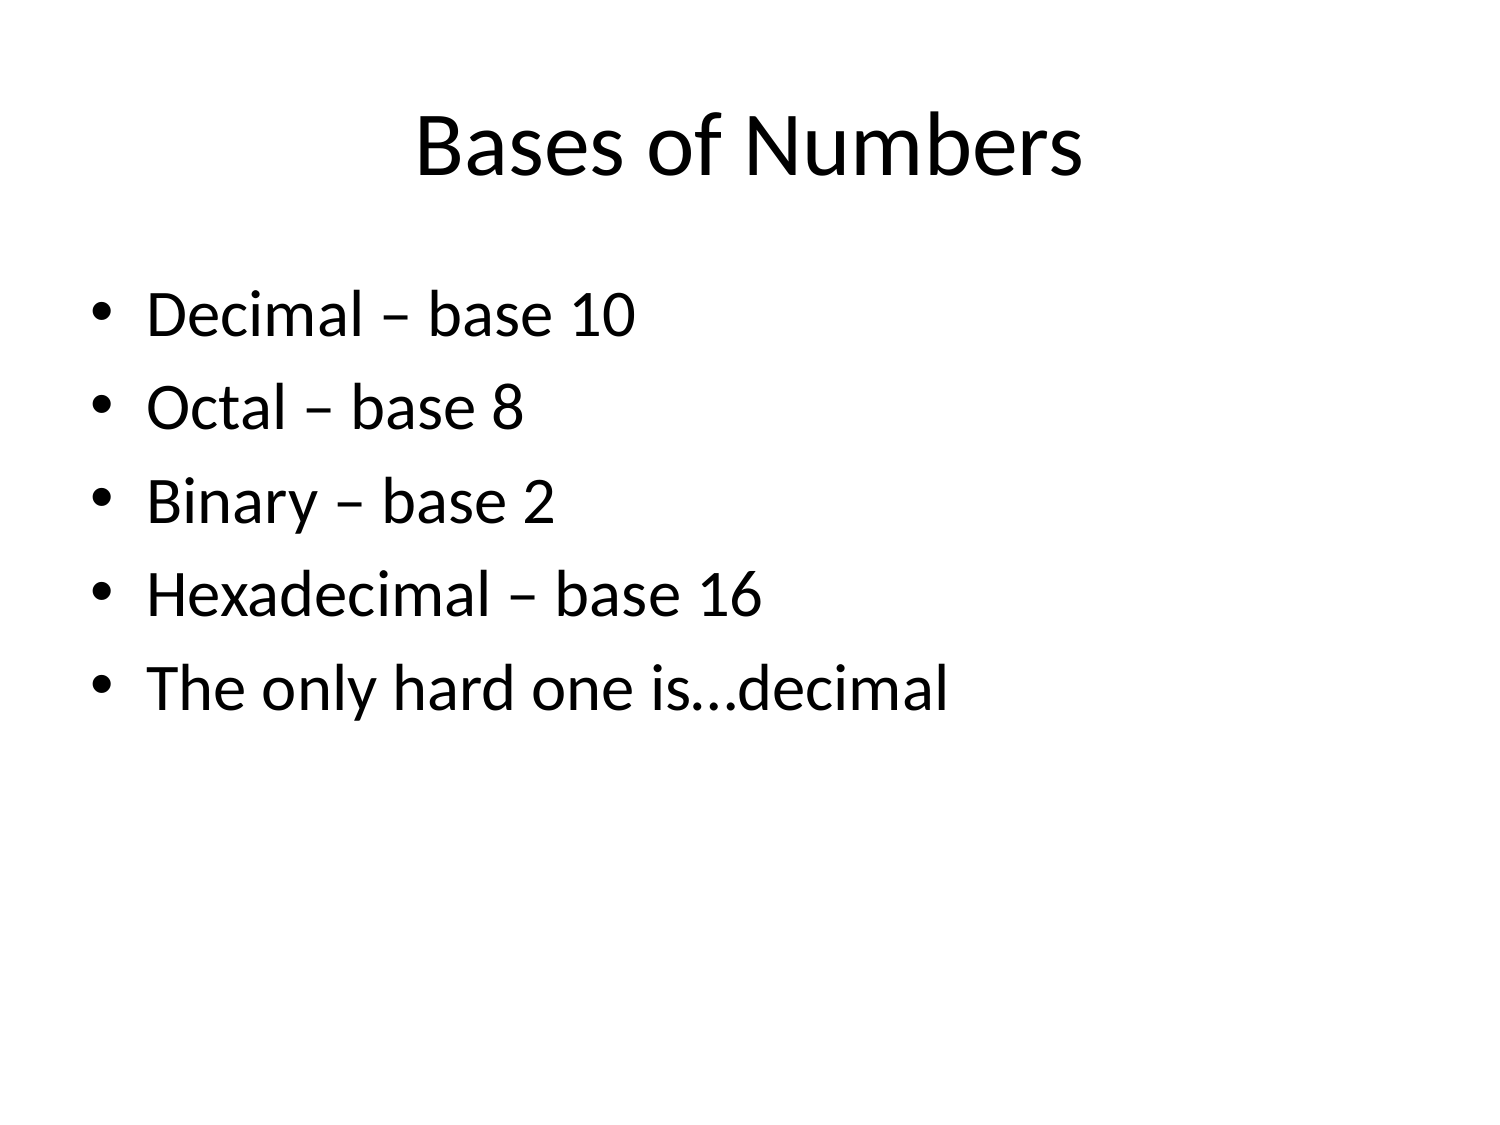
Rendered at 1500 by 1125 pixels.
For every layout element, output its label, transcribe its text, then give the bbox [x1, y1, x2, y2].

list Decimal – base 10 Octal – base 8 Binary – base 2 Hexadecimal – base 16 The only hard one is…decimal [75, 262, 1425, 1005]
title Bases of Numbers [75, 45, 1425, 233]
